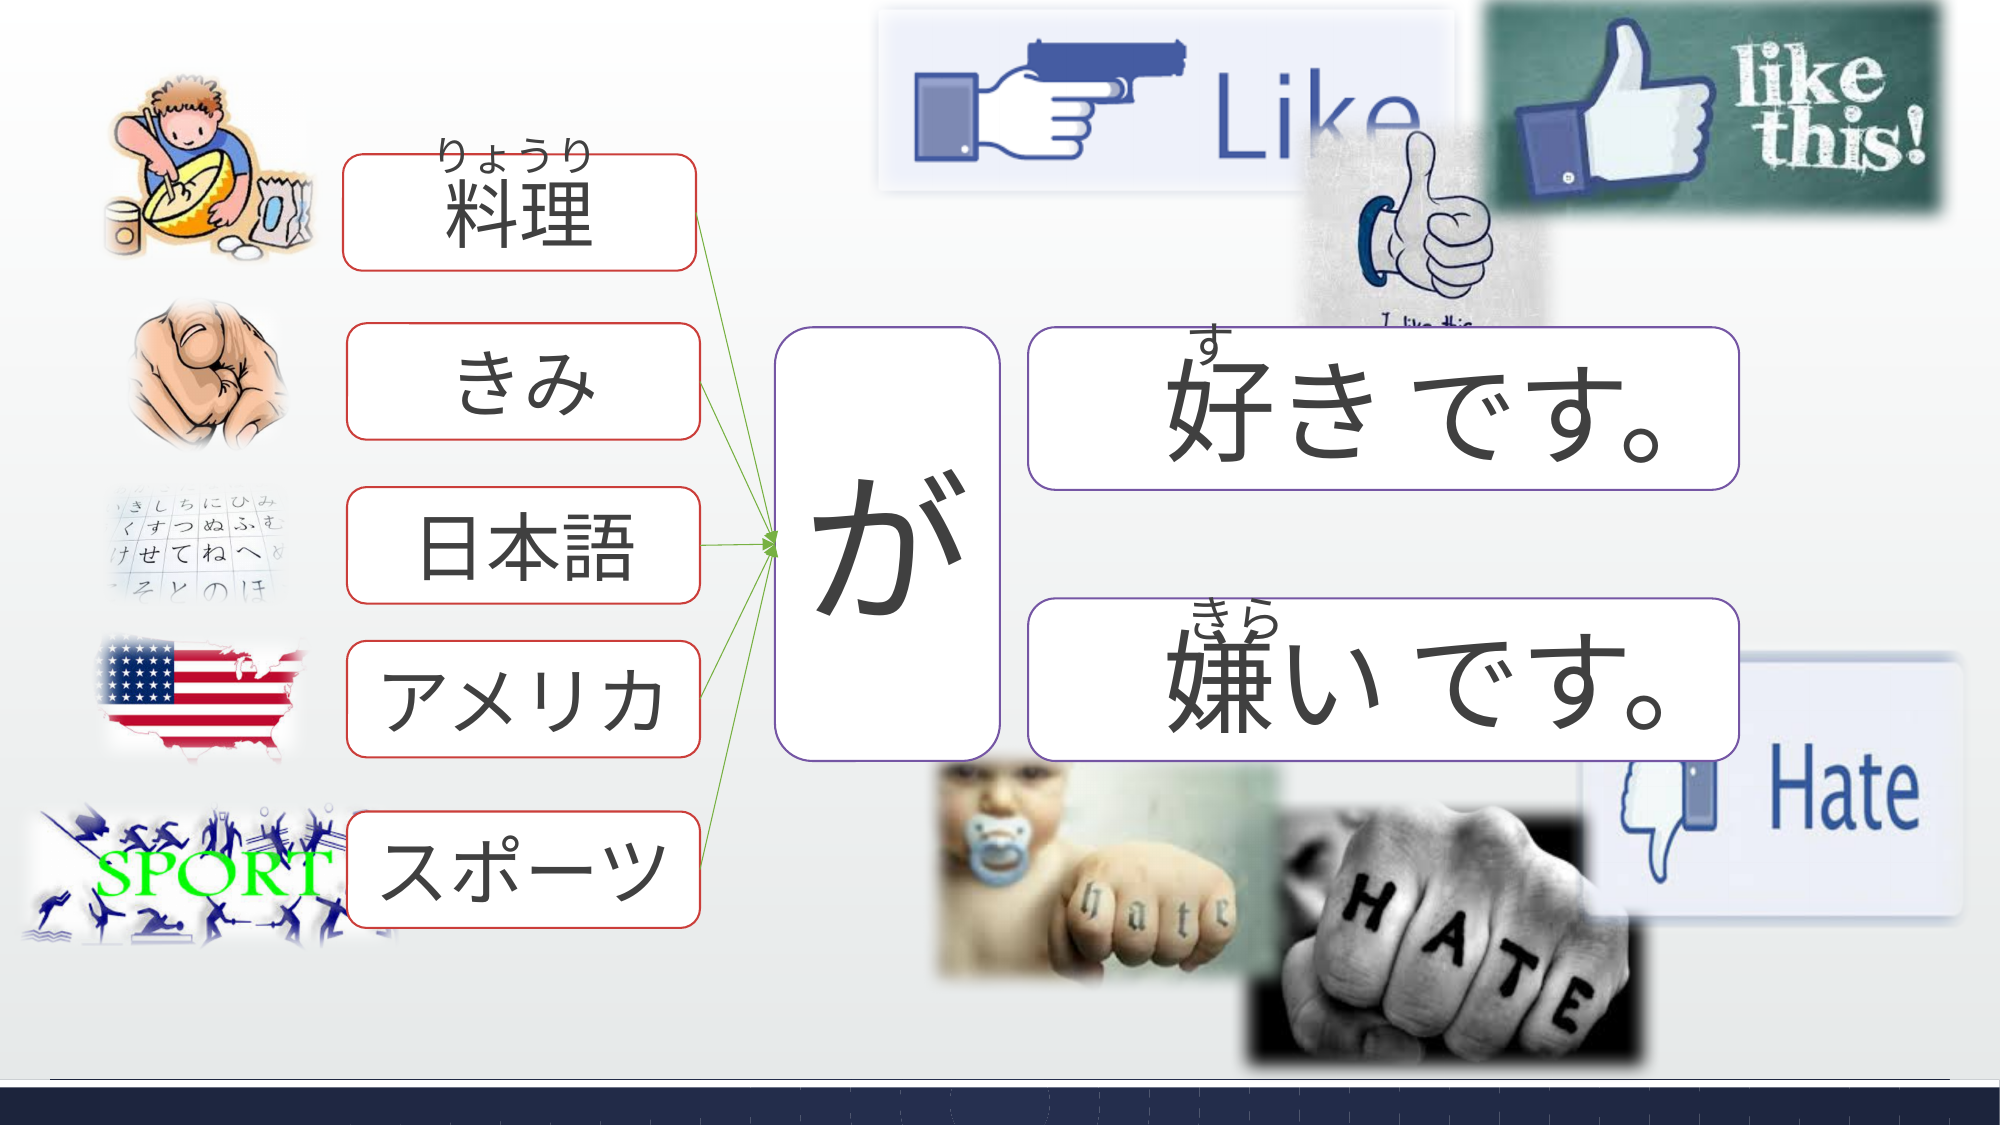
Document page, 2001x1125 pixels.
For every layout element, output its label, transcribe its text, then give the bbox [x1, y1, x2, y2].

picture [12, 797, 403, 952]
text_box 好き [1027, 326, 1741, 491]
text_box です。 [1382, 337, 1720, 485]
picture [101, 481, 291, 608]
text_box です。 [1385, 605, 1723, 752]
text_box きみ [345, 322, 695, 441]
text_box きら [1170, 579, 1323, 655]
text_box す [1170, 305, 1267, 381]
text_box 日本語 [345, 486, 699, 605]
text_box スポーツ [403, 810, 702, 929]
picture [90, 629, 313, 769]
text_box アメリカ [345, 639, 699, 759]
picture [922, 635, 1972, 1084]
picture [866, 0, 1959, 357]
text_box が [775, 326, 1001, 763]
picture [124, 295, 292, 454]
picture [98, 66, 324, 271]
text_box 料理 [341, 153, 698, 272]
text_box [699, 544, 775, 870]
text_box りょうり [416, 121, 650, 187]
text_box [695, 212, 775, 545]
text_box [699, 381, 775, 544]
text_box 嫌い [1027, 597, 1741, 763]
